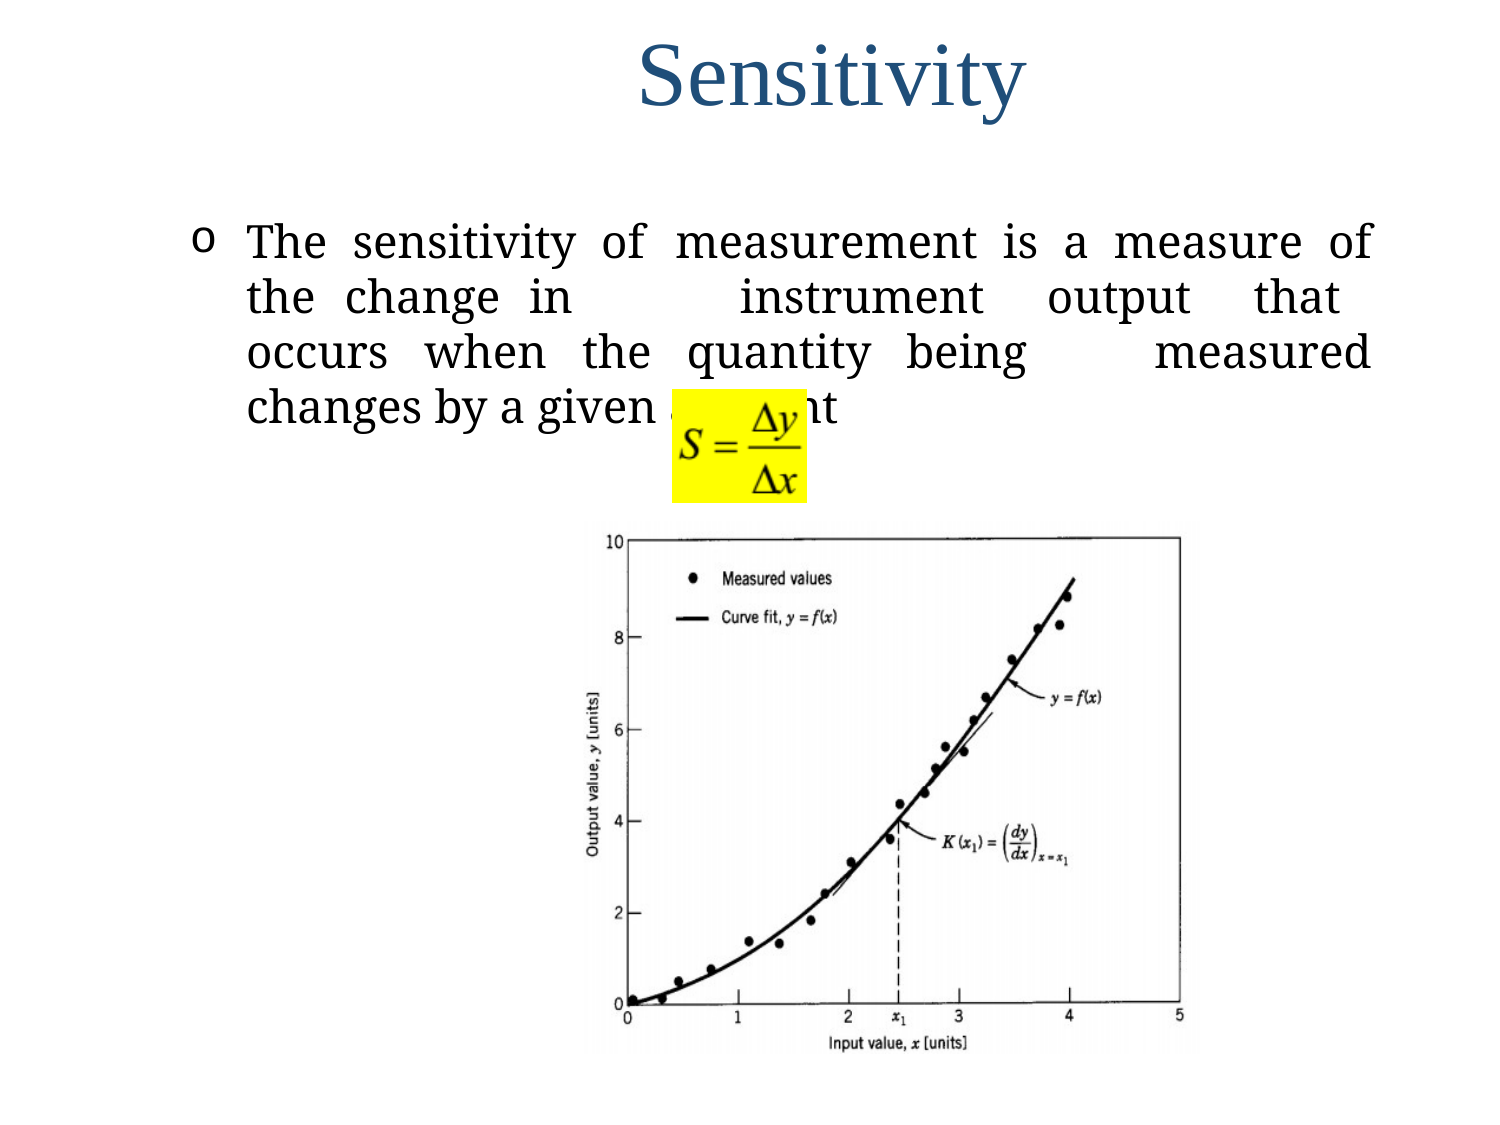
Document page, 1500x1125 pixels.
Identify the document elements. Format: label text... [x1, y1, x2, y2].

title Sensitivity [150, 11, 1428, 202]
picture [671, 389, 807, 503]
text_box The sensitivity of measurement is a measure of the change in instrument output that occurs when the quantity being measured changes by a given amount [188, 210, 1373, 433]
picture [583, 521, 1200, 1054]
